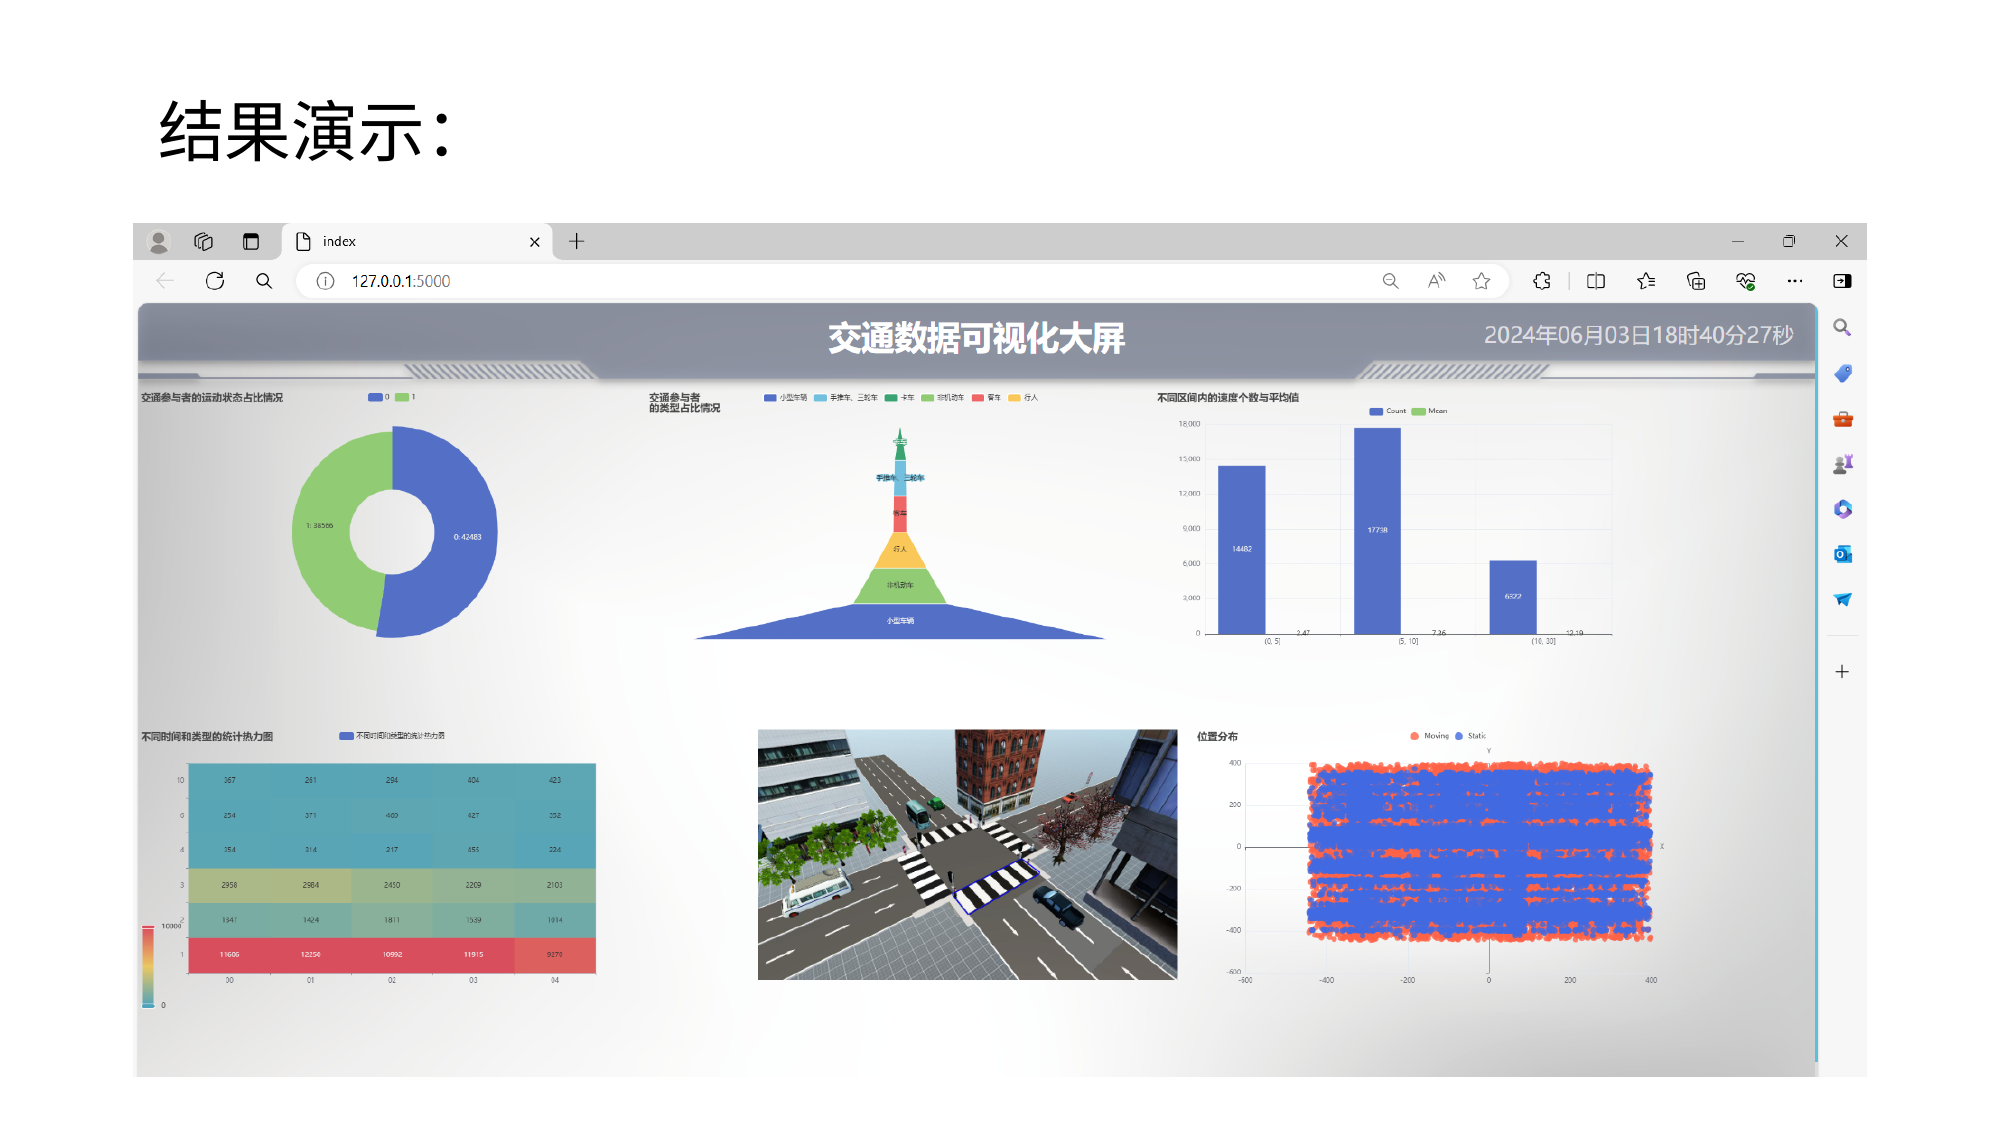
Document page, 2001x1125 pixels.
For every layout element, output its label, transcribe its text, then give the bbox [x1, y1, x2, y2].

text_box 结果演示： [143, 82, 811, 183]
picture [132, 222, 1867, 1077]
